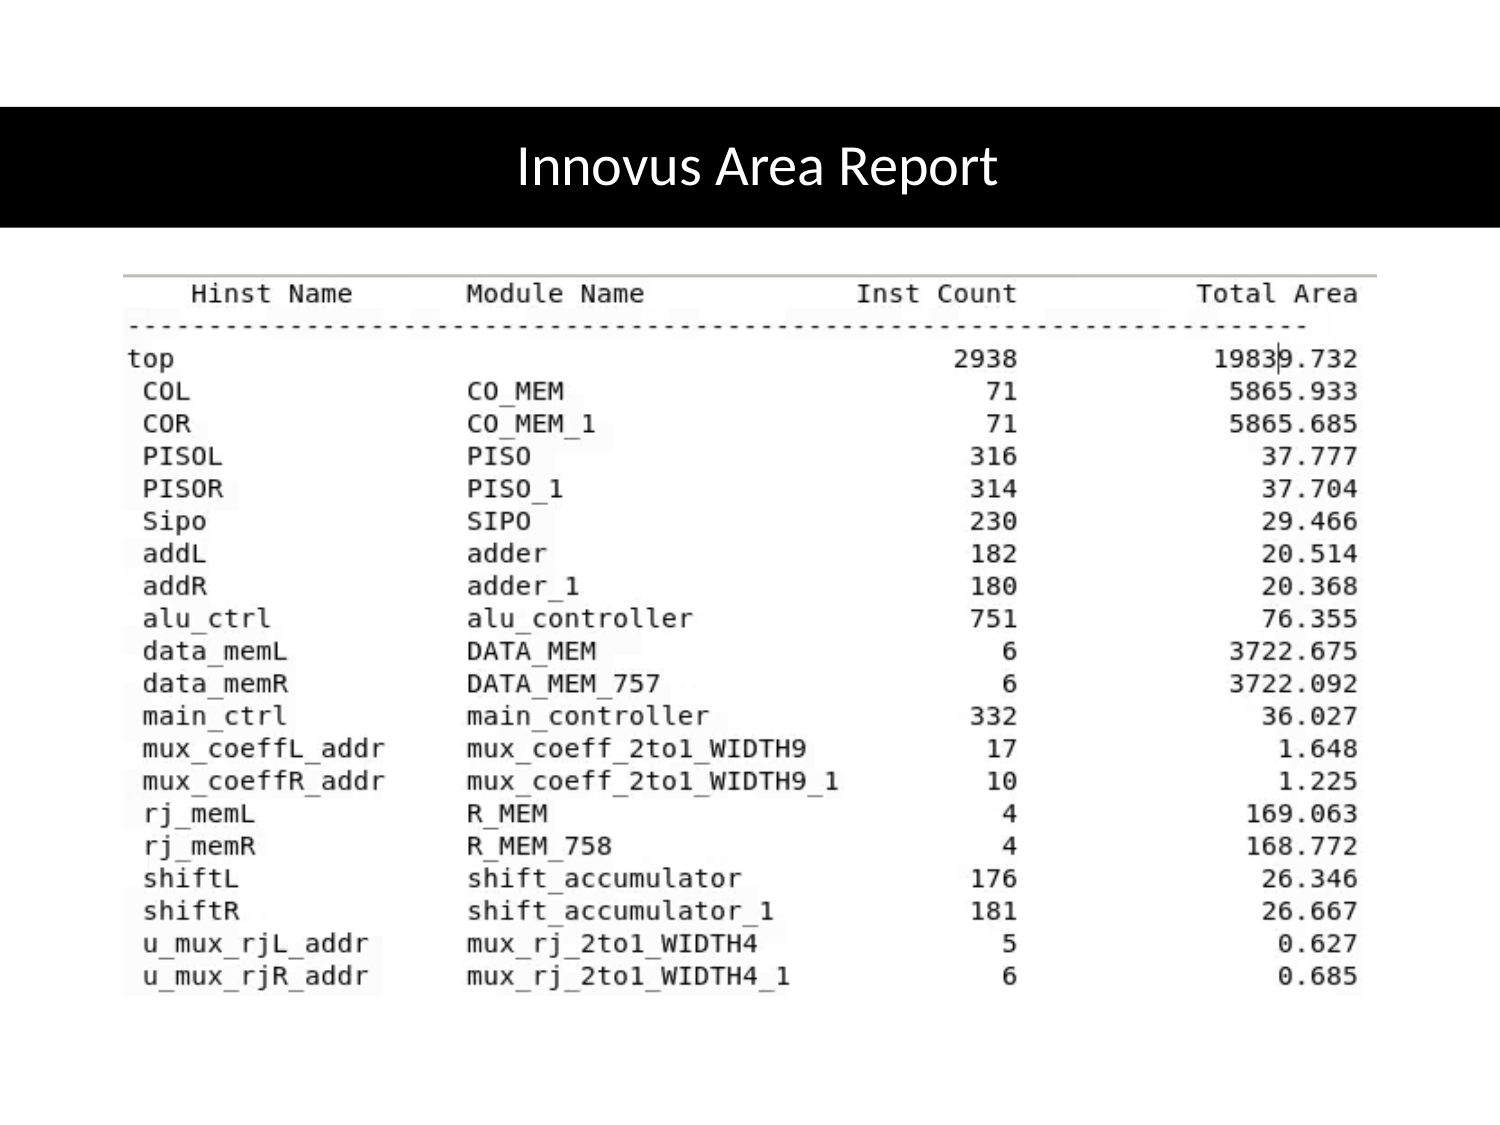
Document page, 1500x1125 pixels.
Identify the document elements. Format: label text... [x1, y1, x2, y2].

text_box [0, 105, 1500, 230]
title Innovus Area Report [68, 105, 1448, 228]
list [122, 274, 1377, 996]
